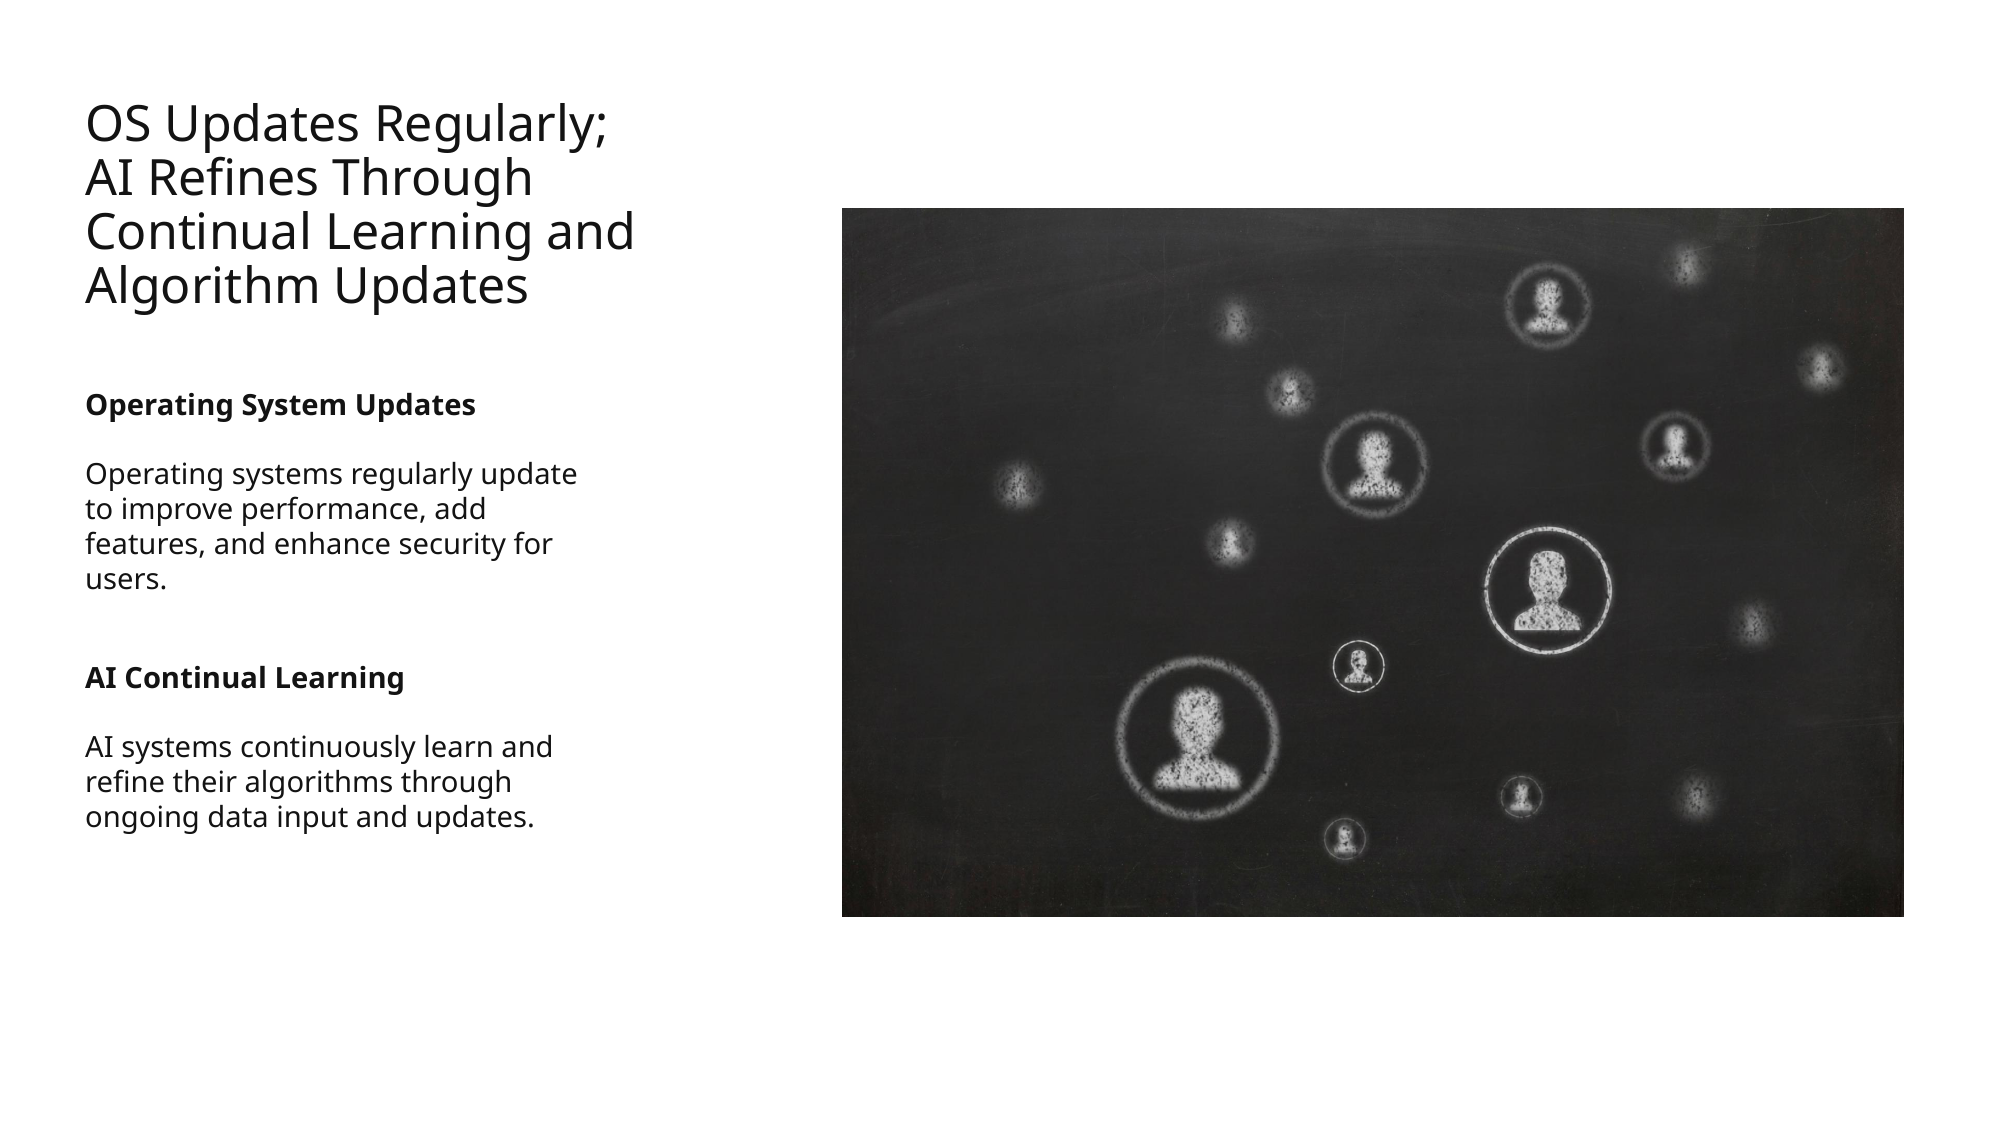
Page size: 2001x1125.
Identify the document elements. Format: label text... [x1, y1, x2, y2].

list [842, 208, 1904, 917]
title OS Updates Regularly; AI Refines Through Continual Learning and Algorithm Updates [70, 90, 661, 380]
text_box Operating System Updates Operating systems regularly update to improve performance, add features, and enhance security for users. AI Continual Learning AI systems continuously learn and refine their algorithms through ongoing data input and updates. [70, 379, 614, 1035]
